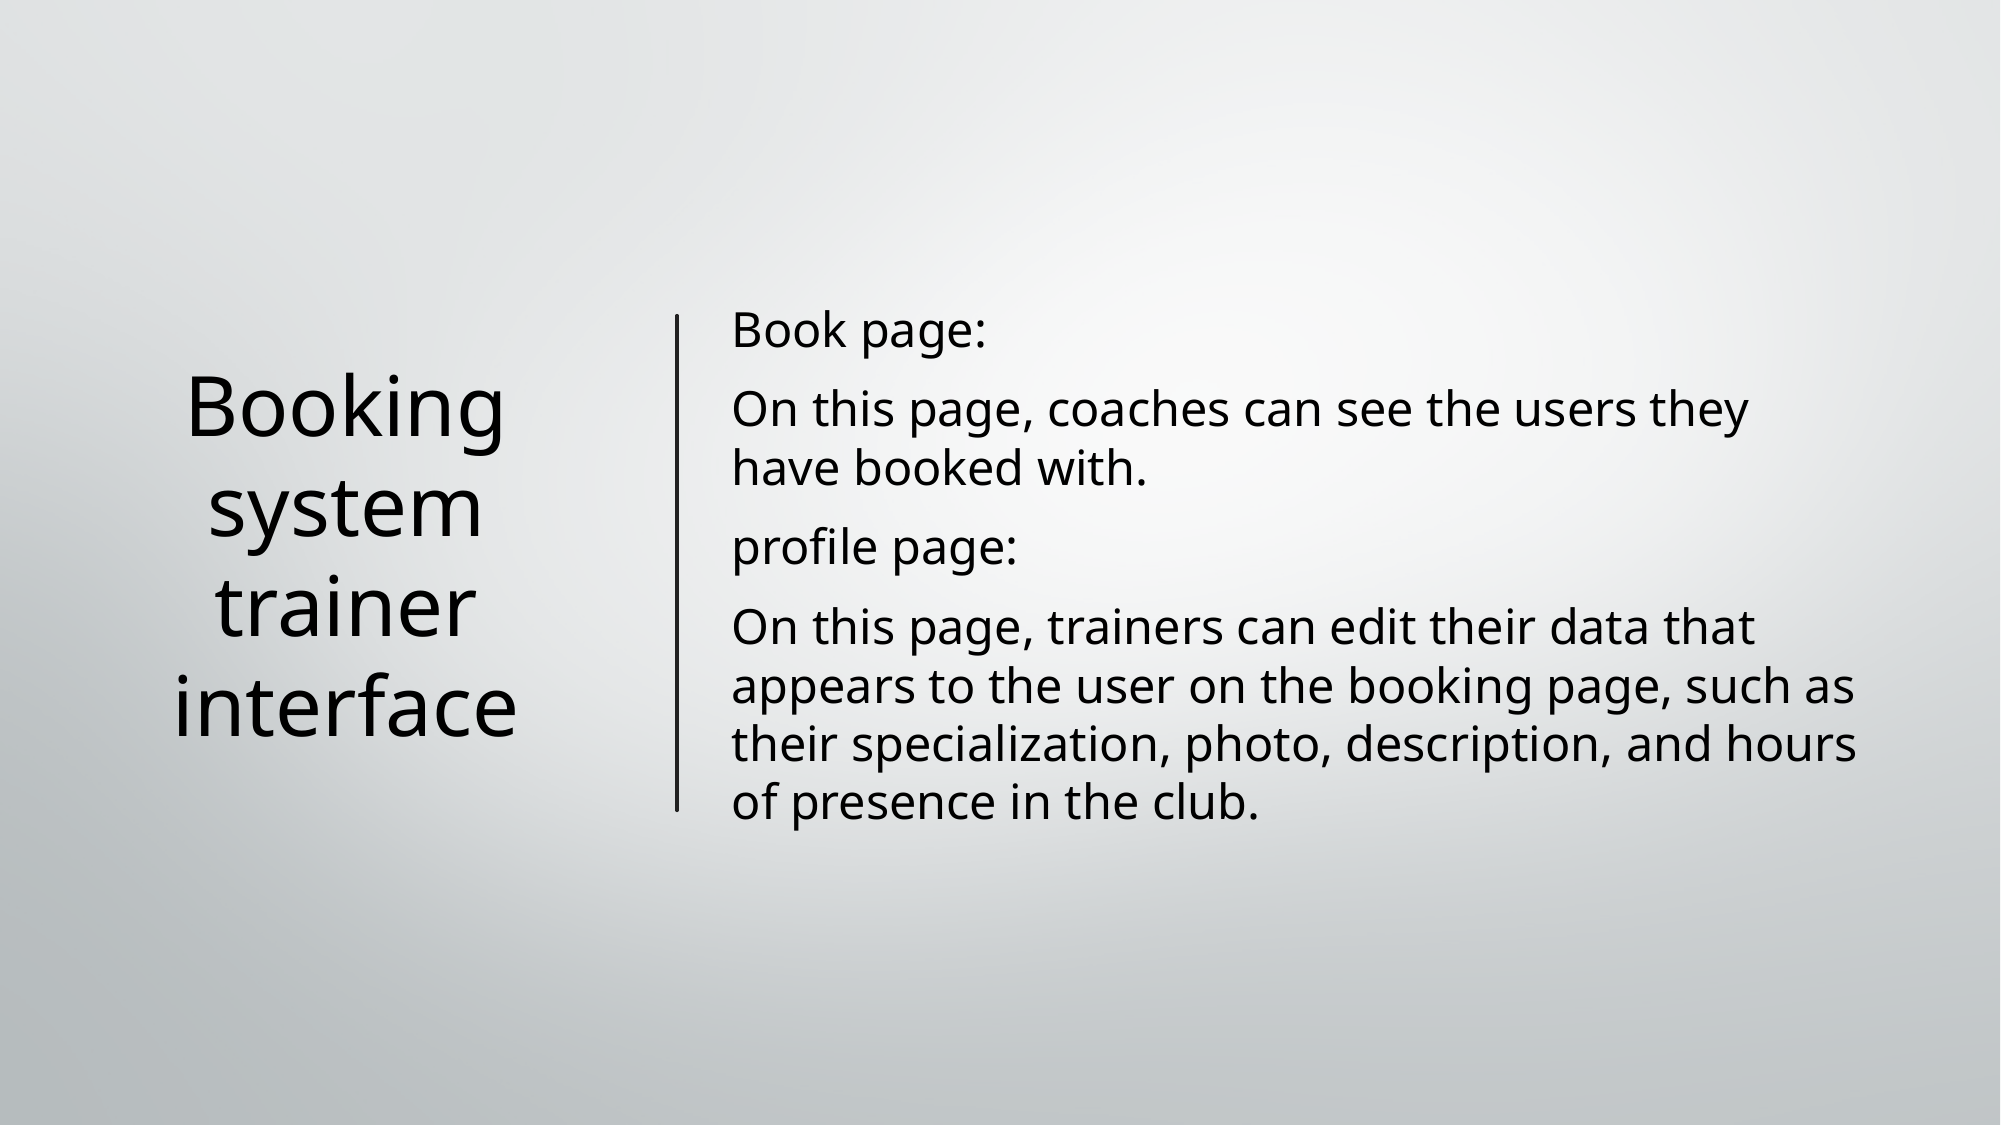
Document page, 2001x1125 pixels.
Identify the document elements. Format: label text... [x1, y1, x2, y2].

title Booking system trainer interface [60, 125, 633, 981]
text_box [0, 0, 2000, 1125]
list Book page: On this page, coaches can see the users they have booked with. profile page: On this page, trainers can edit their data that appears to the user on the booking page, such as their specialization, photo, description, and hours of presence in the club. [716, 291, 1880, 982]
